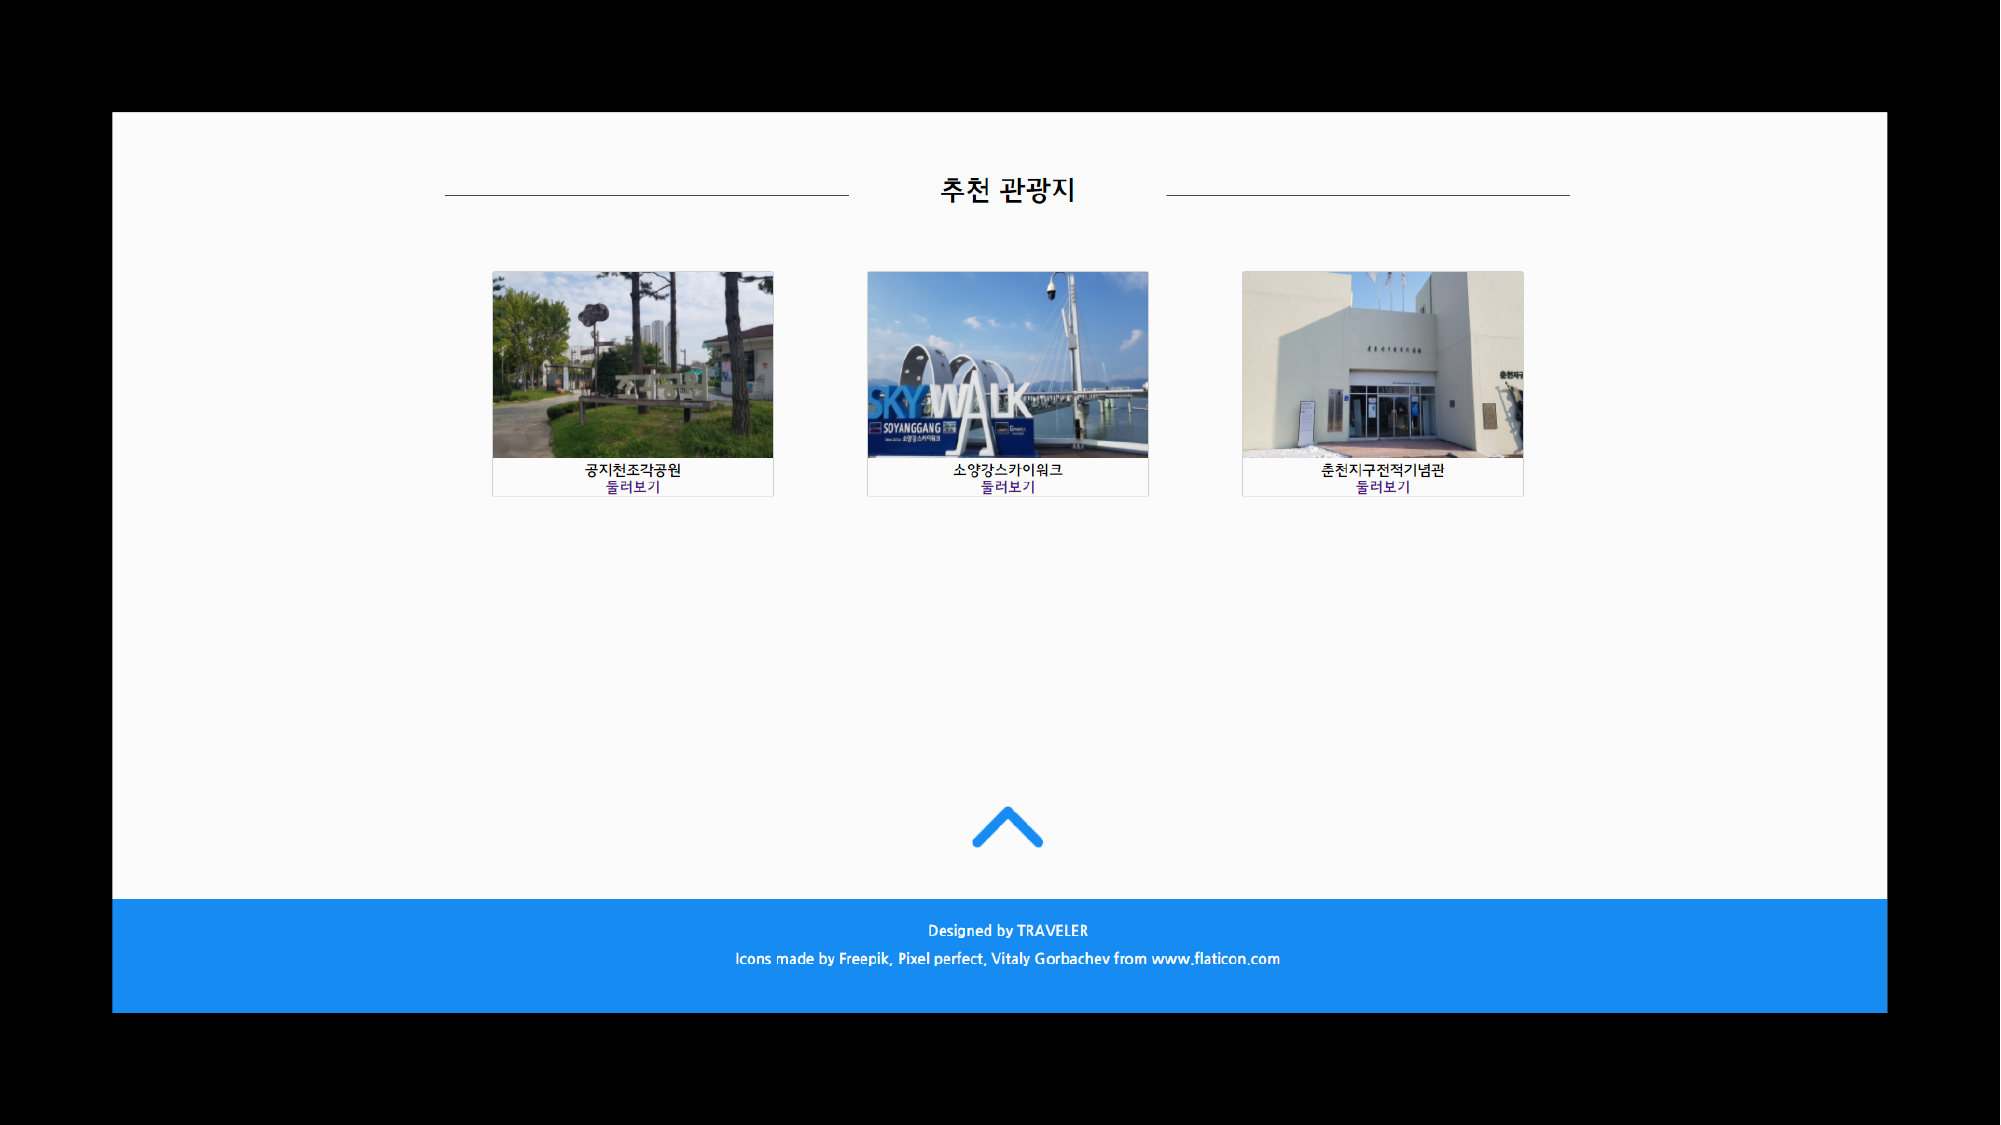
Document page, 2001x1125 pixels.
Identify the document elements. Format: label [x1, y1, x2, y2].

picture [112, 112, 1888, 1013]
text_box [0, 0, 2000, 1125]
